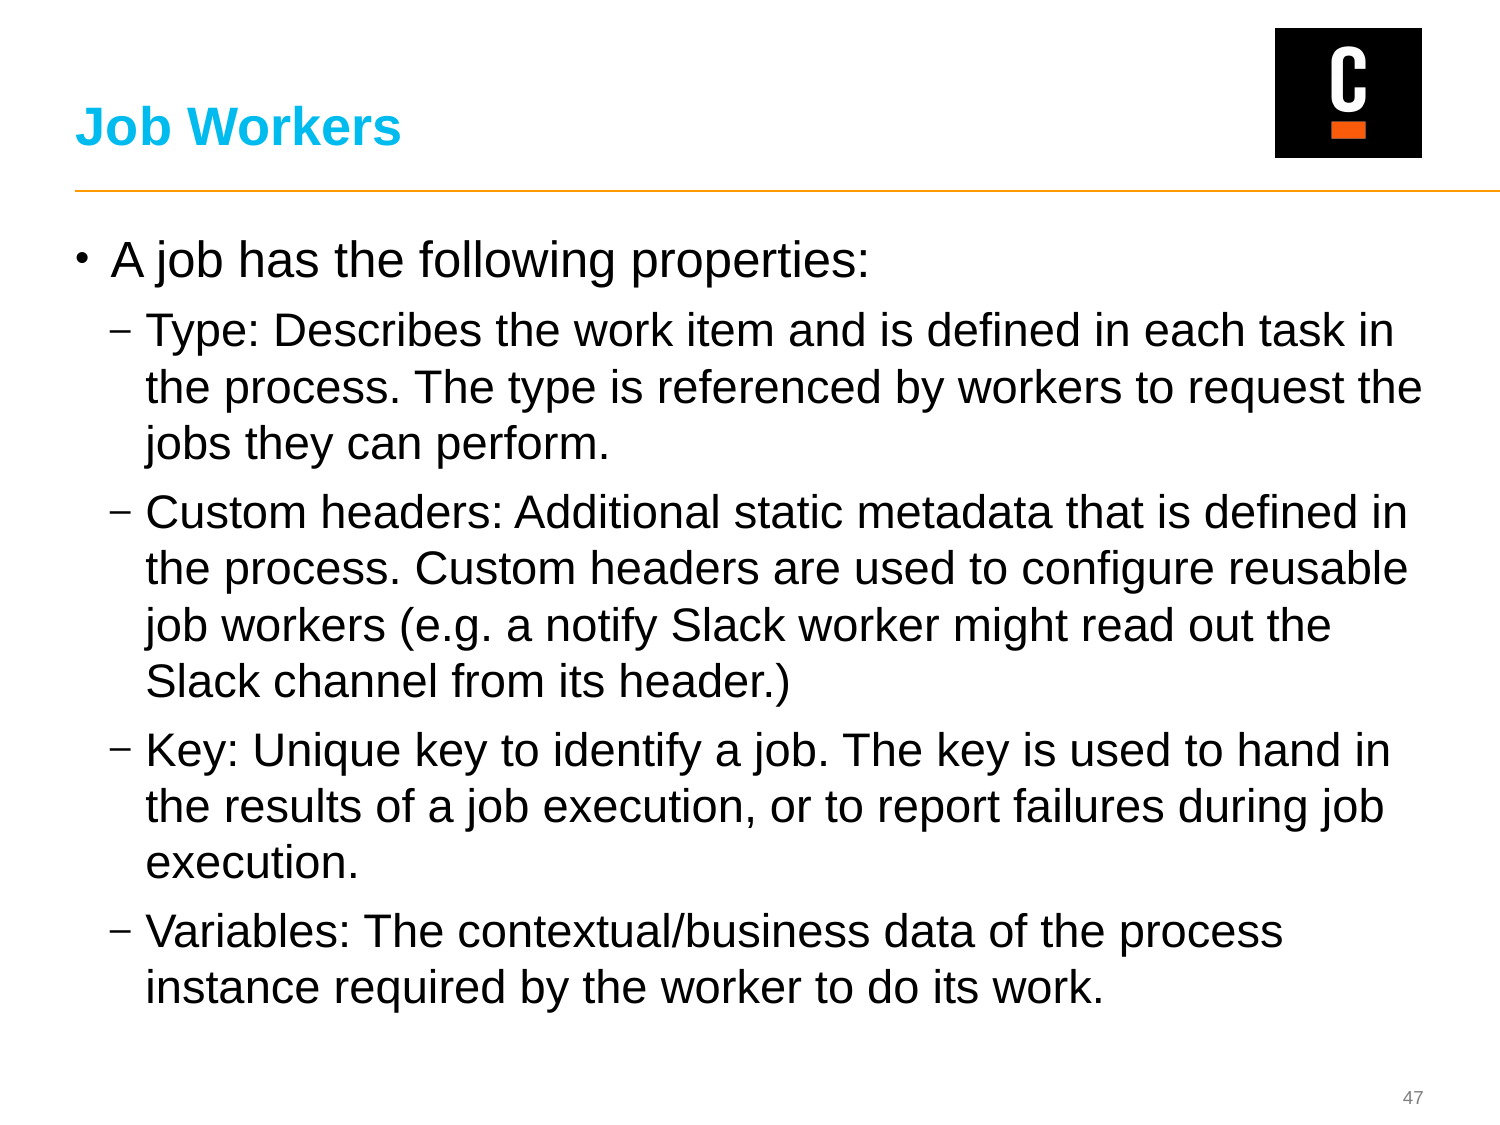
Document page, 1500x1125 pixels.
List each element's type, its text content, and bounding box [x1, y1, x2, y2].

title Job Workers [75, 27, 1422, 157]
list A job has the following properties: Type: Describes the work item and is defined in each task in the process. The type is referenced by workers to request the jobs they can perform. Custom headers: Additional static metadata that is defined in the process. Custom headers are used to configure reusable job workers (e.g. a notify Slack worker might read out the Slack channel from its header.) Key: Unique key to identify a job. The key is used to hand in the results of a job execution, or to report failures during job execution. Variables: The contextual/business data of the process instance required by the worker to do its work. [75, 226, 1425, 1018]
